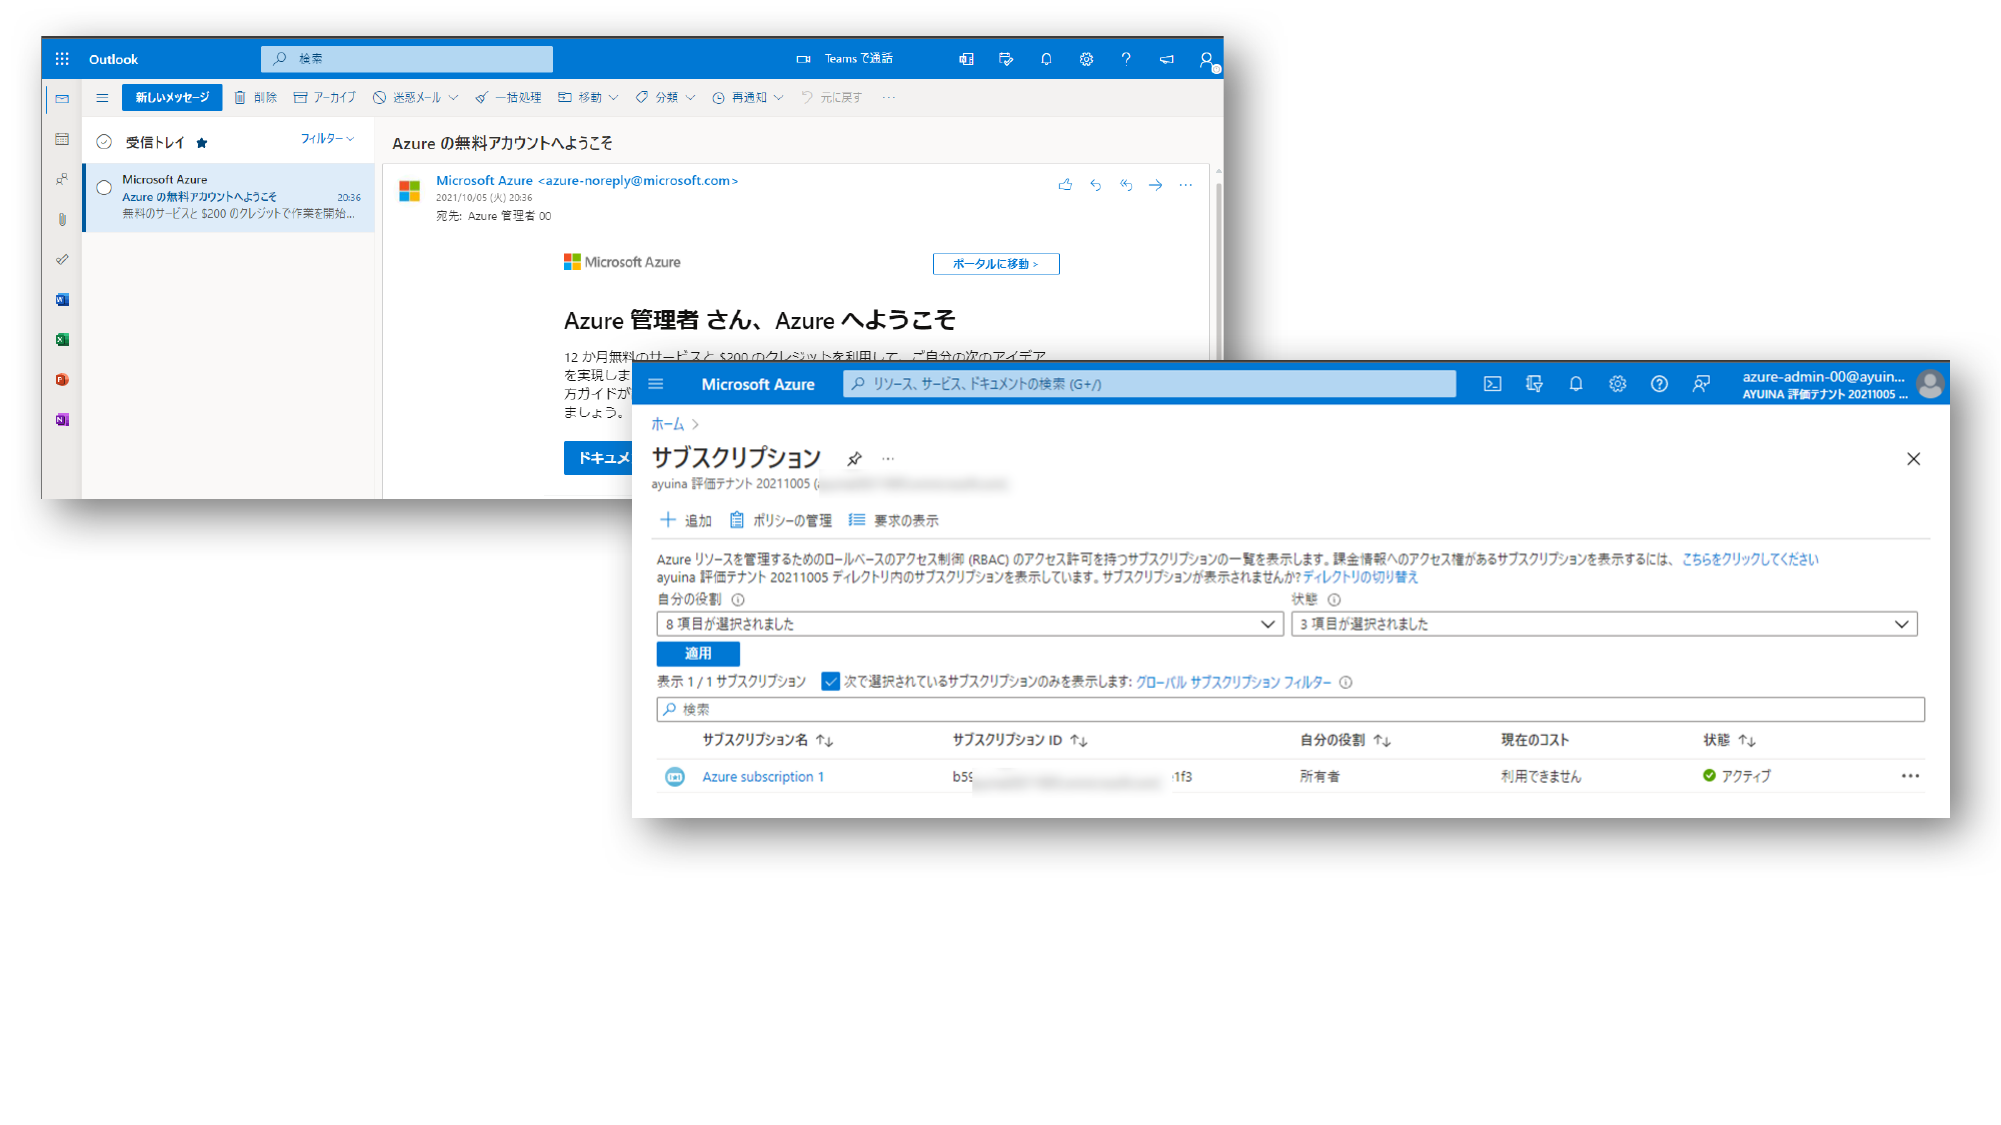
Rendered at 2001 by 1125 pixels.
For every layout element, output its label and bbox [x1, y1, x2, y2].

picture [41, 36, 1950, 818]
